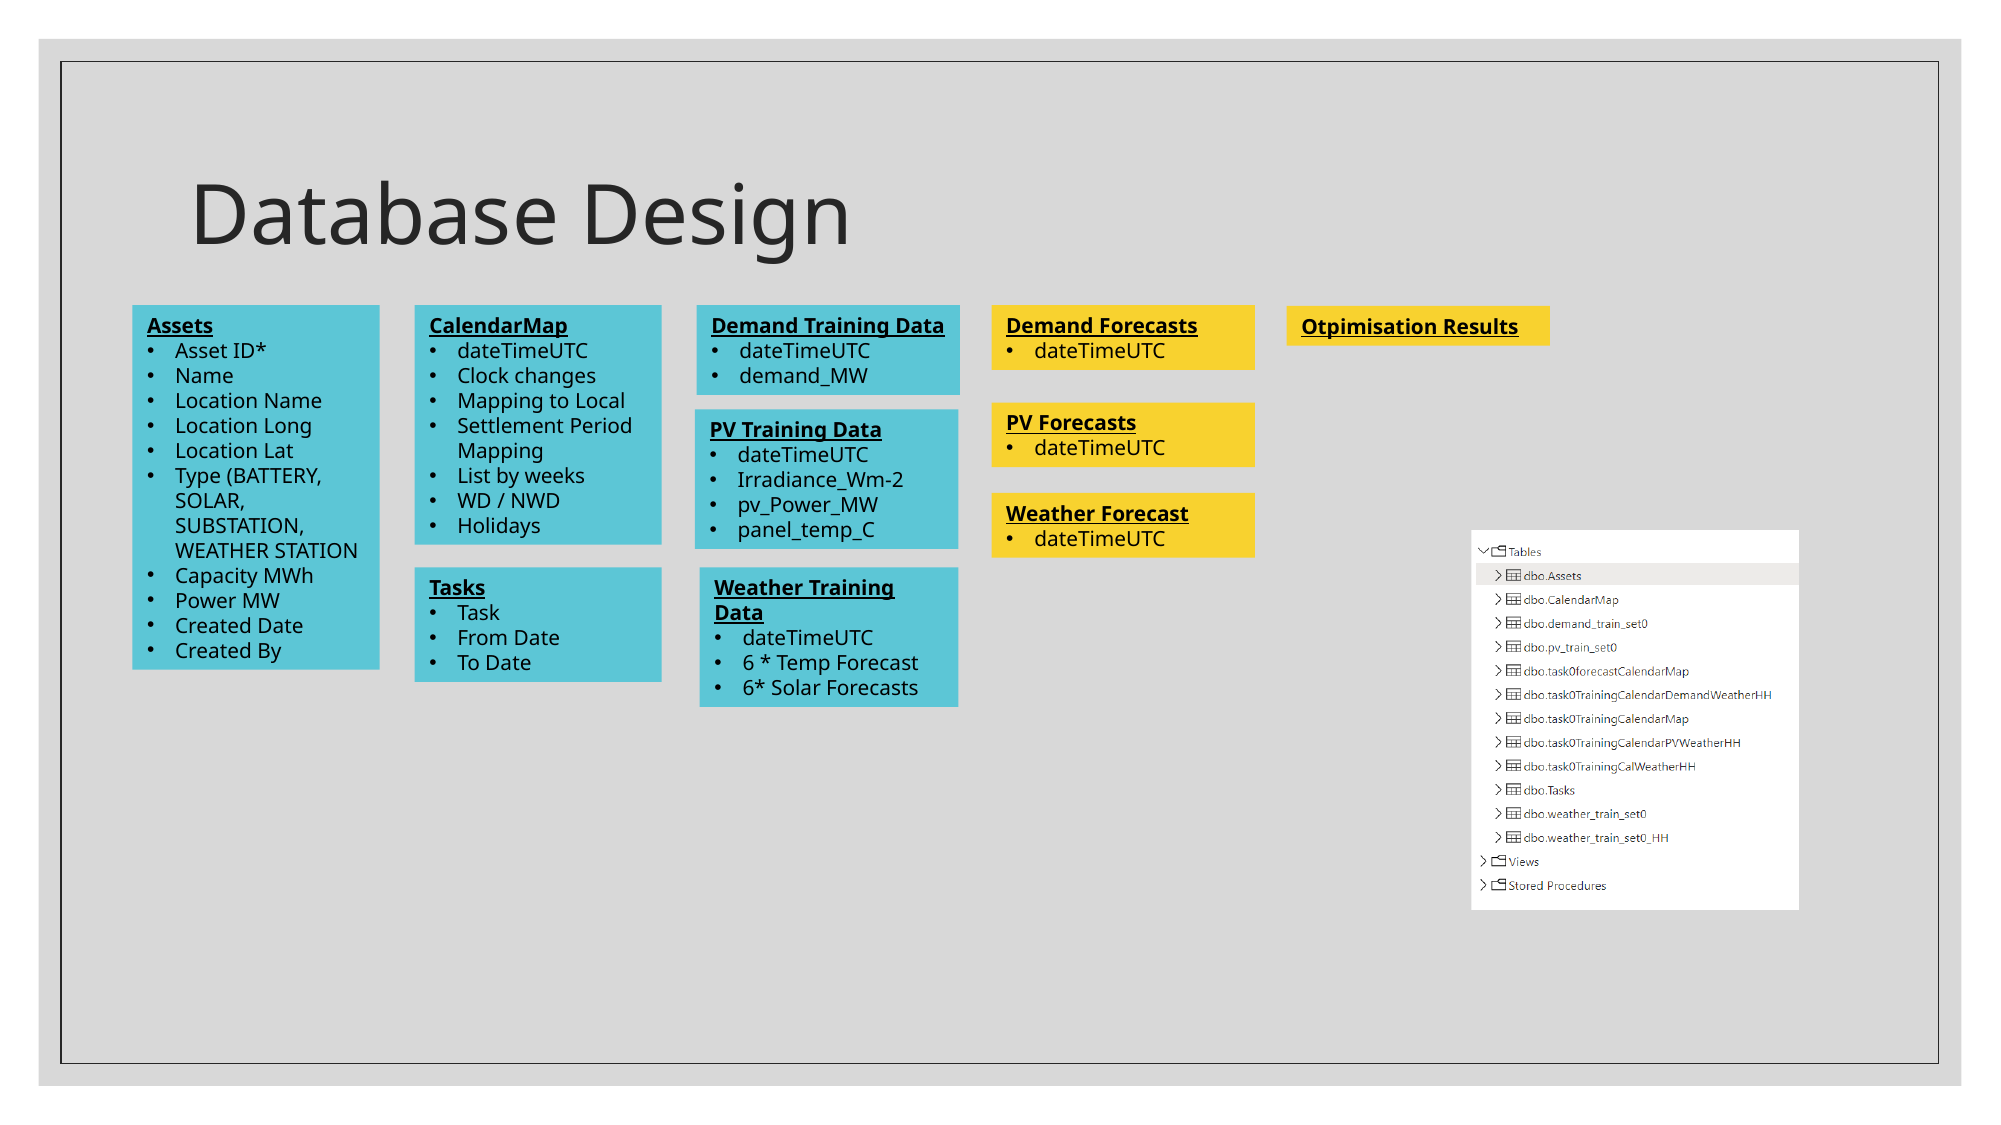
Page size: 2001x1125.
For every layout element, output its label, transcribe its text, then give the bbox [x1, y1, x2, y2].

text_box PV Training Data dateTimeUTC Irradiance_Wm-2 pv_Power_MW panel_temp_C [694, 409, 959, 549]
title Database Design [174, 105, 1825, 331]
text_box Tasks Task From Date To Date [414, 567, 662, 682]
text_box Demand Training Data dateTimeUTC demand_MW [696, 305, 960, 395]
text_box Otpimisation Results [1286, 305, 1550, 346]
picture [1471, 530, 1799, 910]
text_box CalendarMap dateTimeUTC Clock changes Mapping to Local Settlement Period Mapping List by weeks WD / NWD Holidays [414, 305, 662, 545]
text_box Demand Forecasts dateTimeUTC [991, 305, 1255, 370]
text_box PV Forecasts dateTimeUTC [991, 402, 1255, 468]
text_box Weather Training Data dateTimeUTC 6 * Temp Forecast 6* Solar Forecasts [699, 567, 959, 707]
text_box Assets Asset ID* Name Location Name Location Long Location Lat Type (BATTERY, SOLAR, SUBSTATION, WEATHER STATION Capacity MWh Power MW Created Date Created By [132, 305, 380, 670]
text_box Weather Forecast dateTimeUTC [991, 492, 1255, 558]
